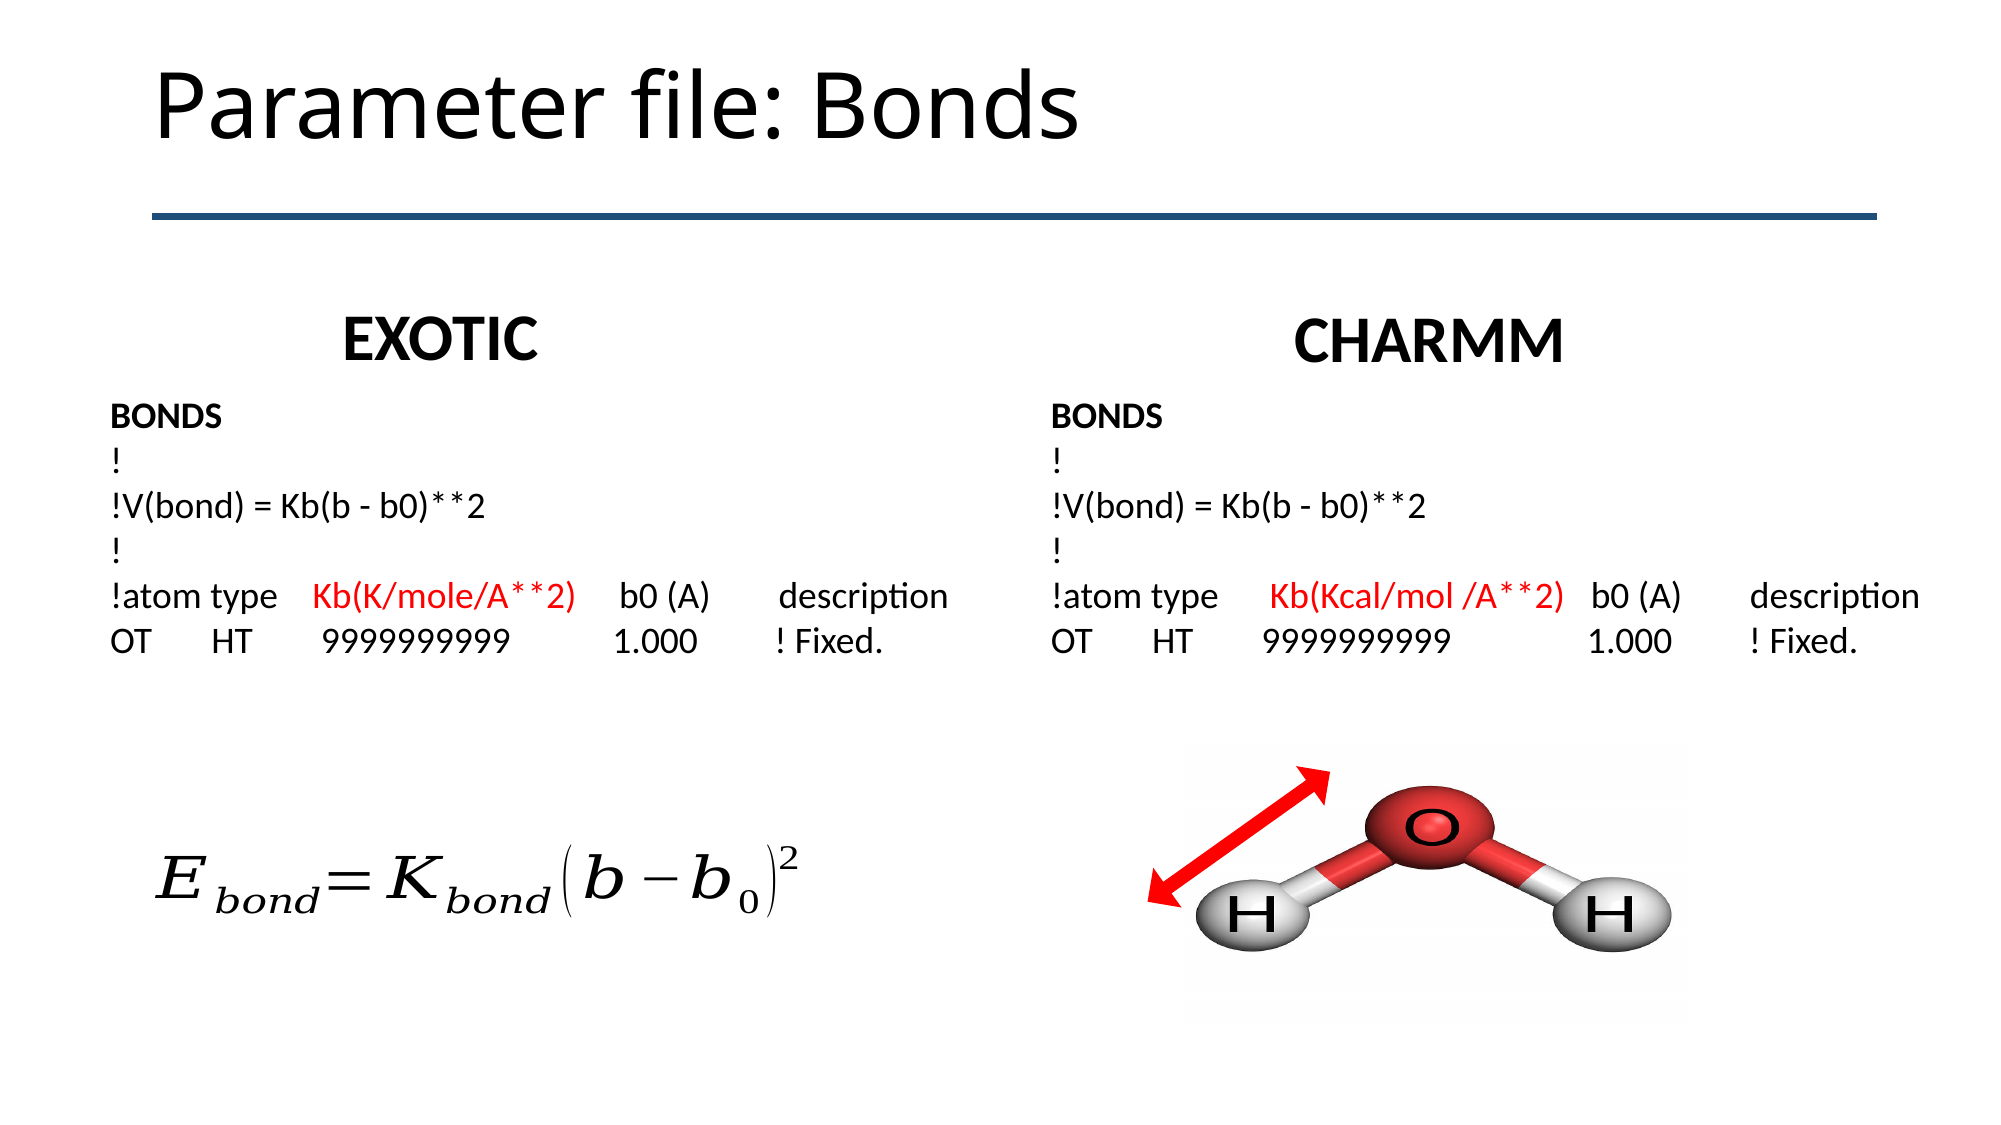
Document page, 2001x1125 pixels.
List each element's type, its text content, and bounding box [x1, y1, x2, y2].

text_box BONDS ! !V(bond) = Kb(b - b0)**2 ! !atom type Kb(Kcal/mol /A**2) b0 (A) description OT HT 9999999999 1.000 ! Fixed. [1036, 383, 1973, 669]
text_box CHARMM [1266, 288, 1594, 384]
title Parameter file: Bonds [137, 0, 1863, 218]
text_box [1128, 740, 1689, 1030]
text_box BONDS ! !V(bond) = Kb(b - b0)**2 ! !atom type Kb(K/mole/A**2) b0 (A) description OT HT 9999999999 1.000 ! Fixed. [95, 383, 1015, 669]
text_box EXOTIC [325, 286, 556, 382]
